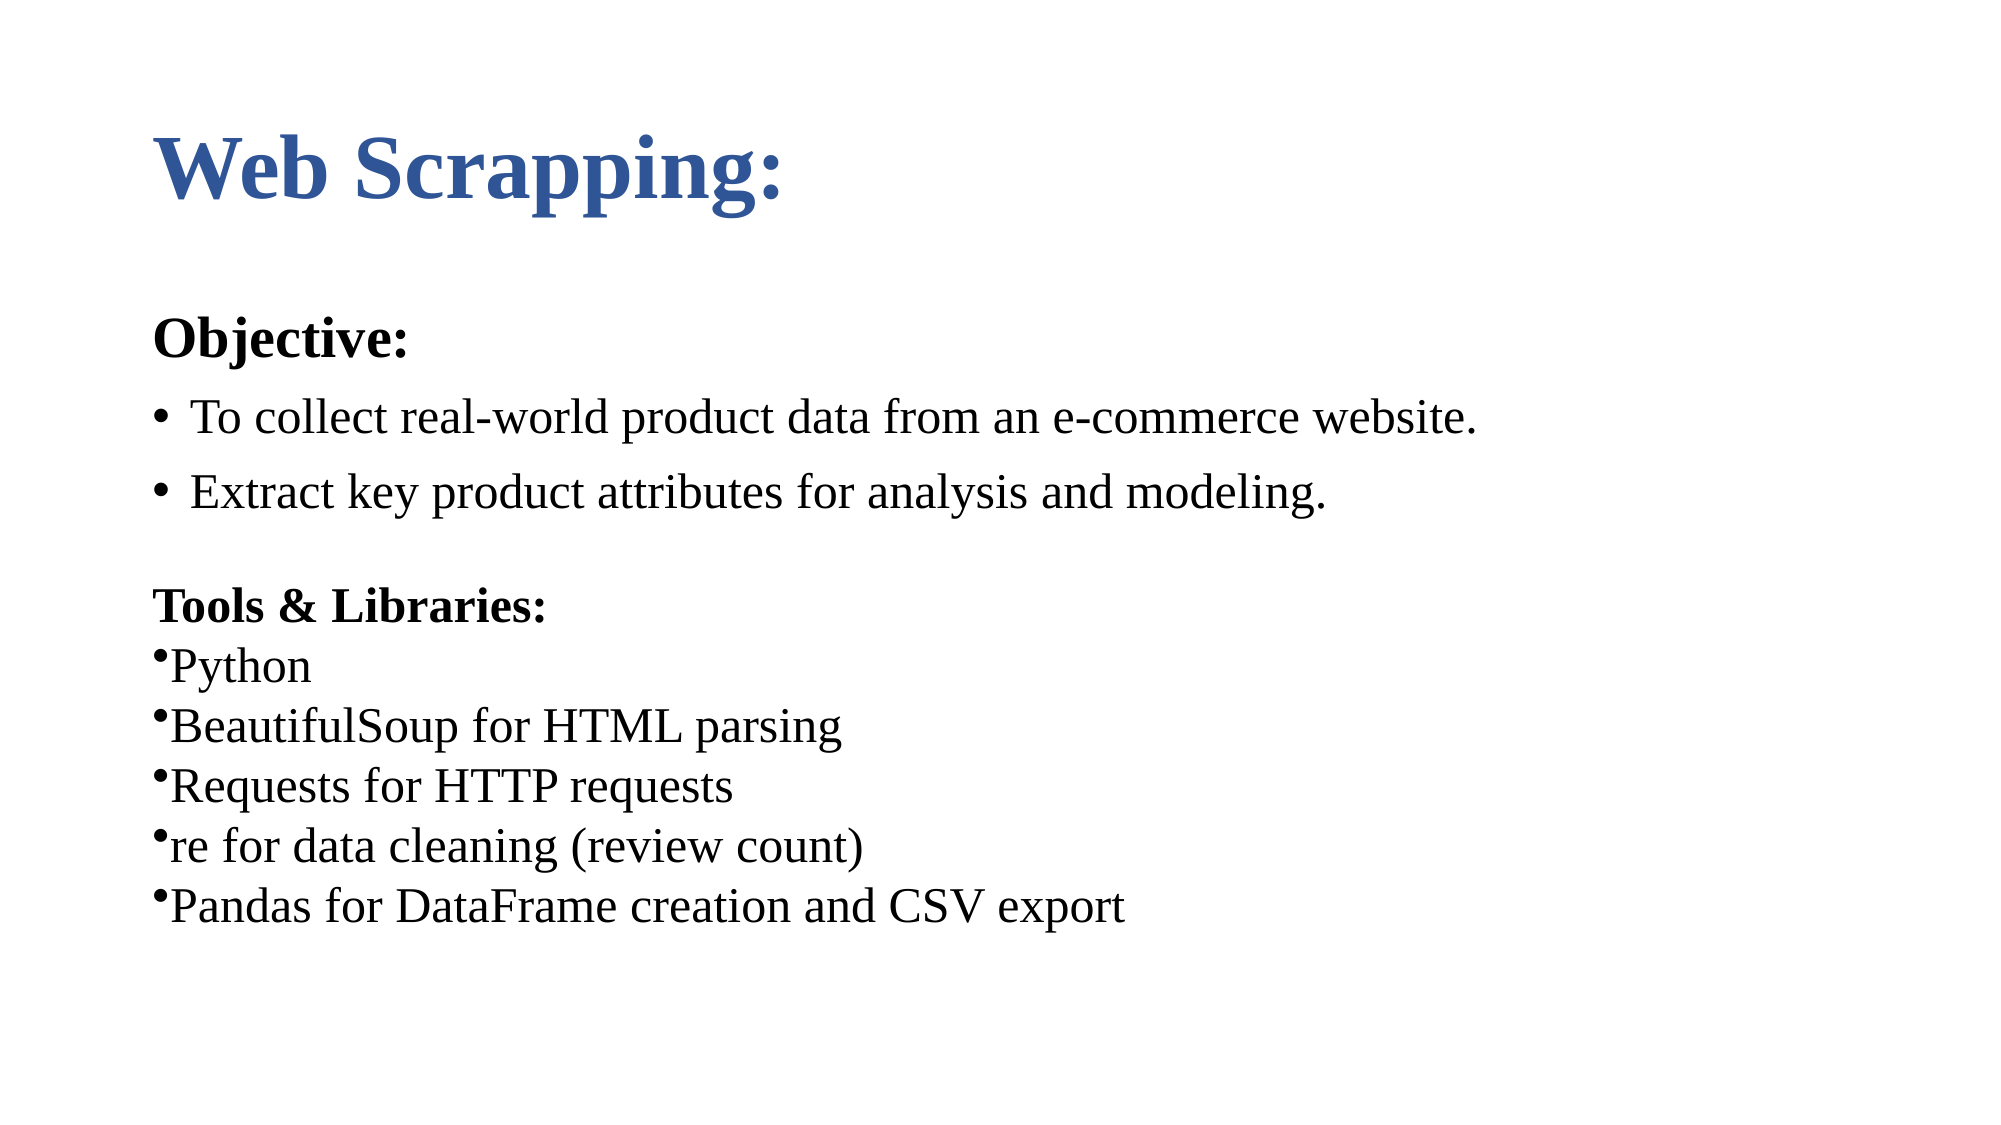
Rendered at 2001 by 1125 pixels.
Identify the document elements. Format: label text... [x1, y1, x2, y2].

text_box Tools & Libraries: Python BeautifulSoup for HTML parsing Requests for HTTP requests re for data cleaning (review count) Pandas for DataFrame creation and CSV export [137, 564, 1697, 985]
list Objective: To collect real-world product data from an e-commerce website. Extract key product attributes for analysis and modeling. [137, 299, 1863, 1014]
title Web Scrapping: [137, 59, 1863, 278]
